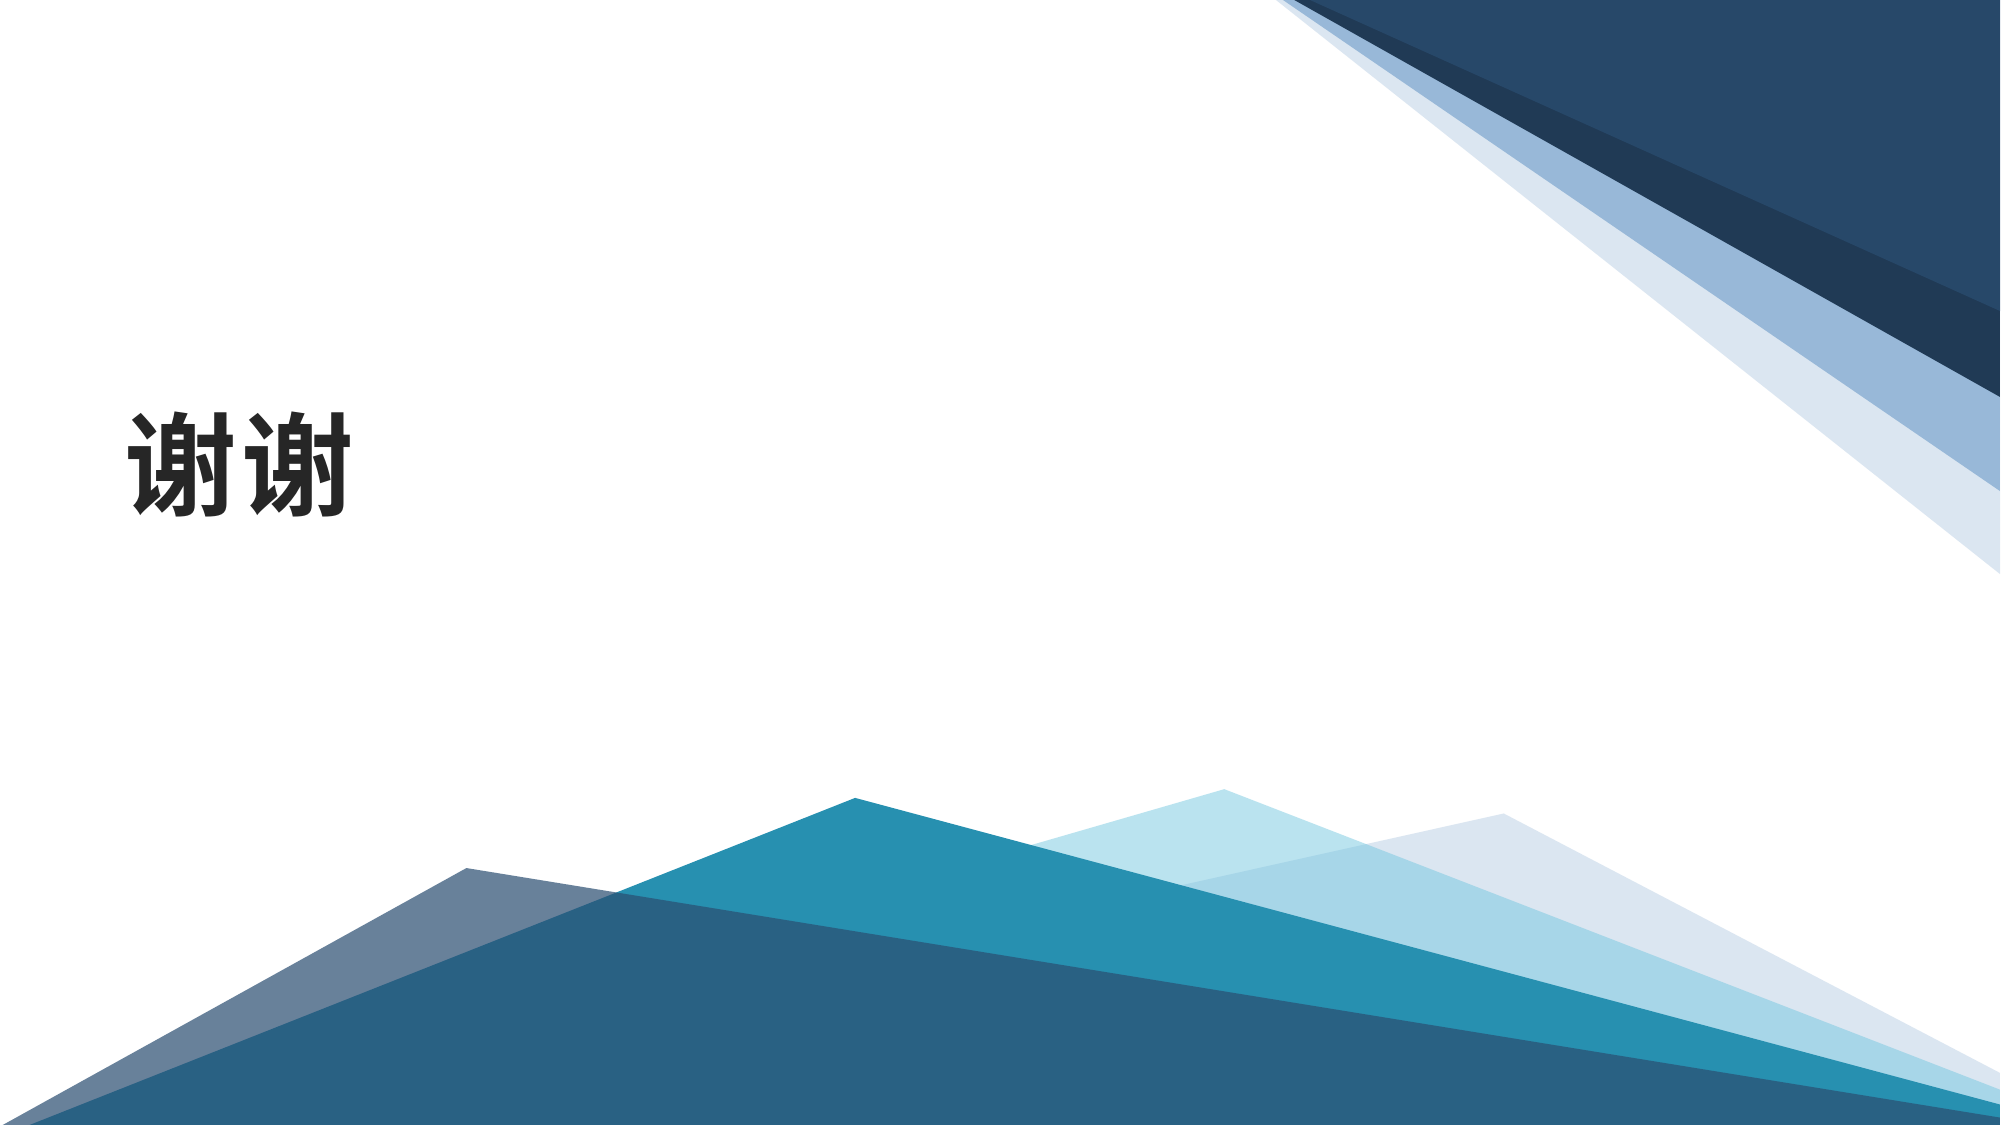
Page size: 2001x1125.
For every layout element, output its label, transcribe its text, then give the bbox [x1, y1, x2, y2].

title 谢谢 [109, 342, 1135, 540]
